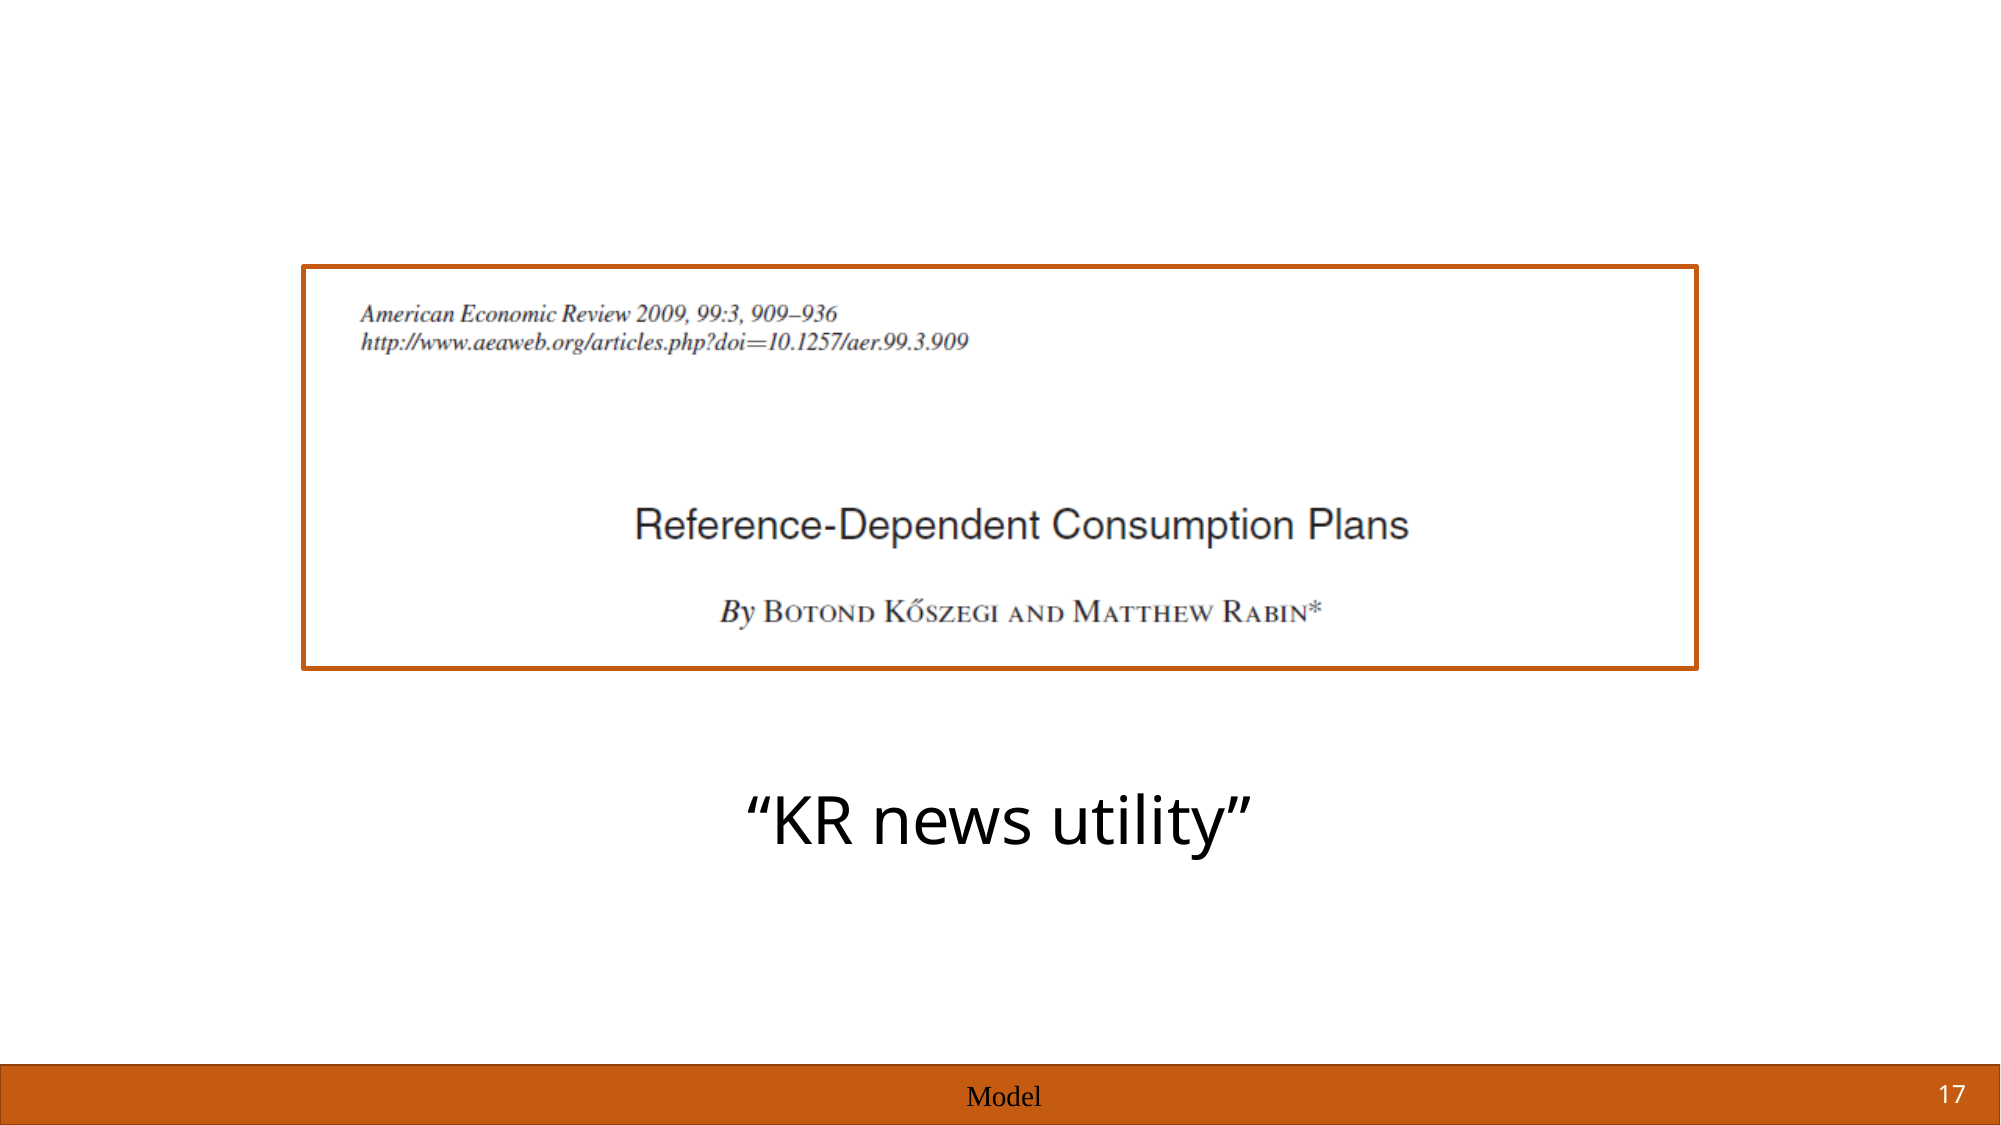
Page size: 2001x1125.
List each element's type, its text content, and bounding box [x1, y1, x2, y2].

list “KR news utility” [99, 678, 1901, 1050]
footer Model [335, 1065, 1672, 1125]
picture [305, 269, 1695, 666]
slide_number 17 [1672, 1065, 1982, 1125]
